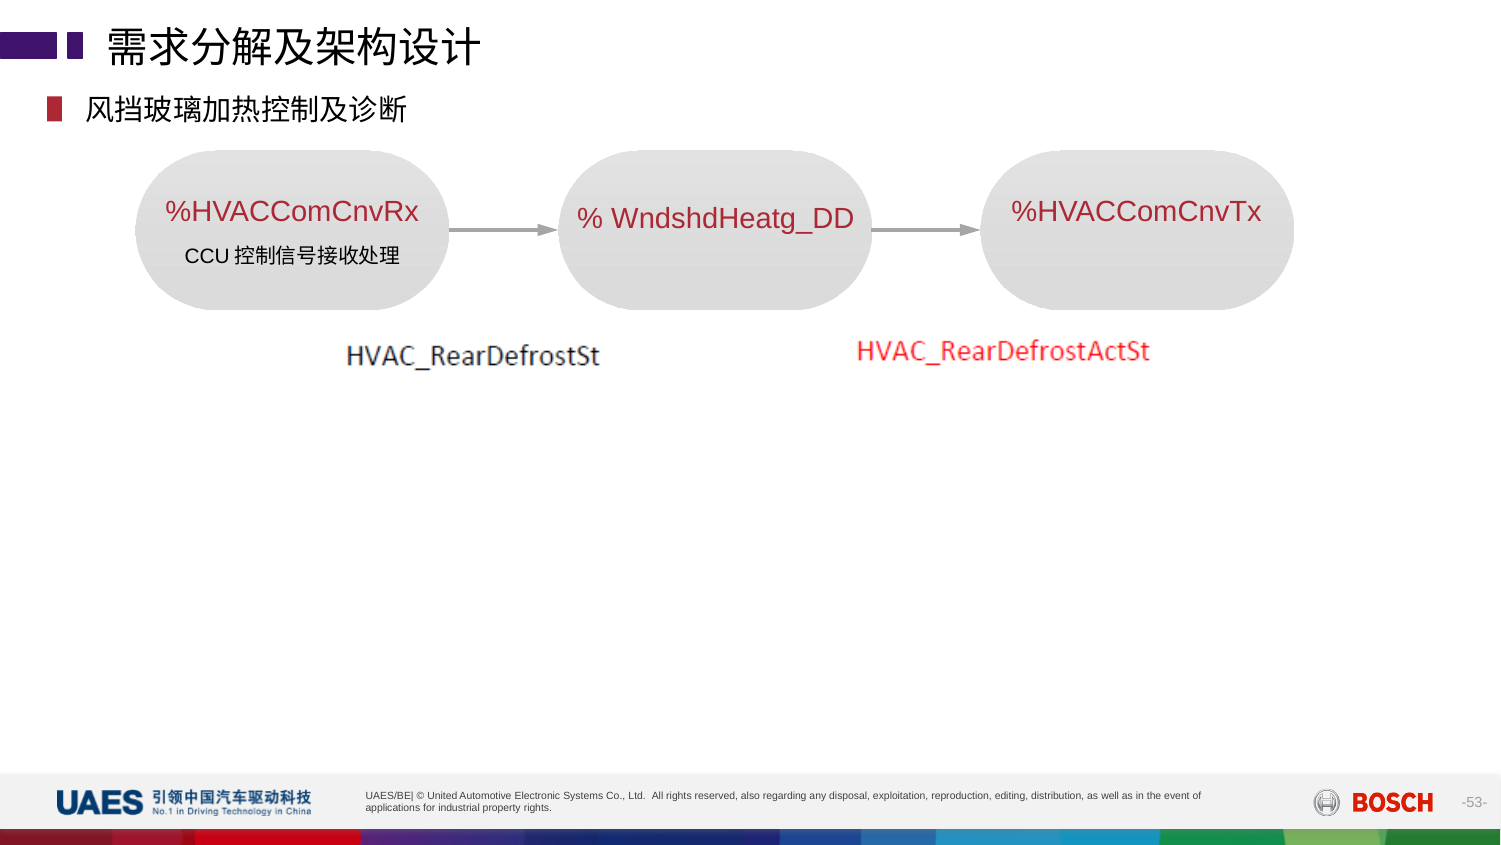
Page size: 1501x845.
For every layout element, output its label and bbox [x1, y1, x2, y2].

picture [57, 789, 311, 816]
text_box [47, 90, 671, 127]
picture [342, 327, 606, 372]
text_box [0, 20, 544, 72]
text_box [135, 149, 1294, 310]
picture [0, 829, 1501, 845]
picture [850, 327, 1162, 375]
